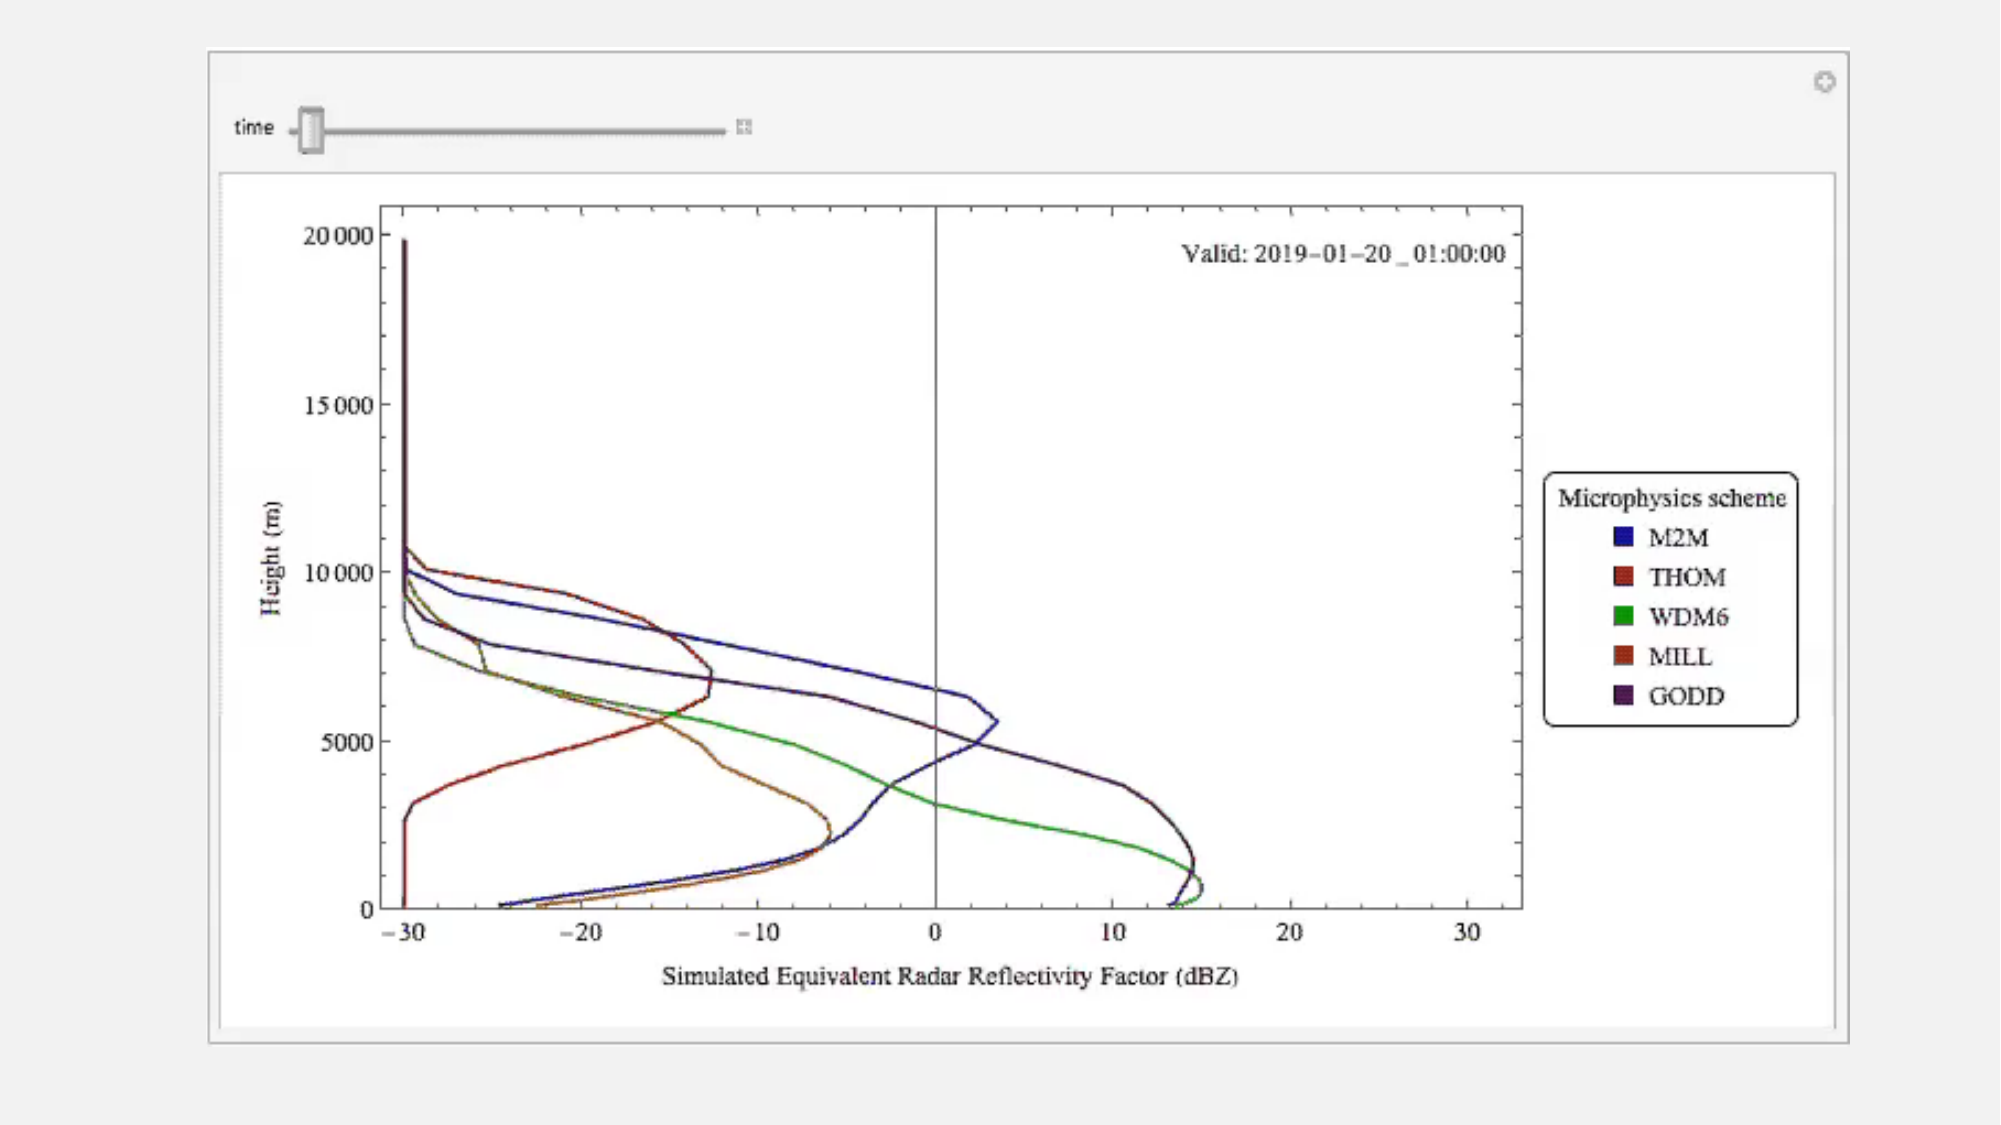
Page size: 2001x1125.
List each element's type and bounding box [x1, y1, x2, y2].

text_box [205, 46, 1851, 1048]
